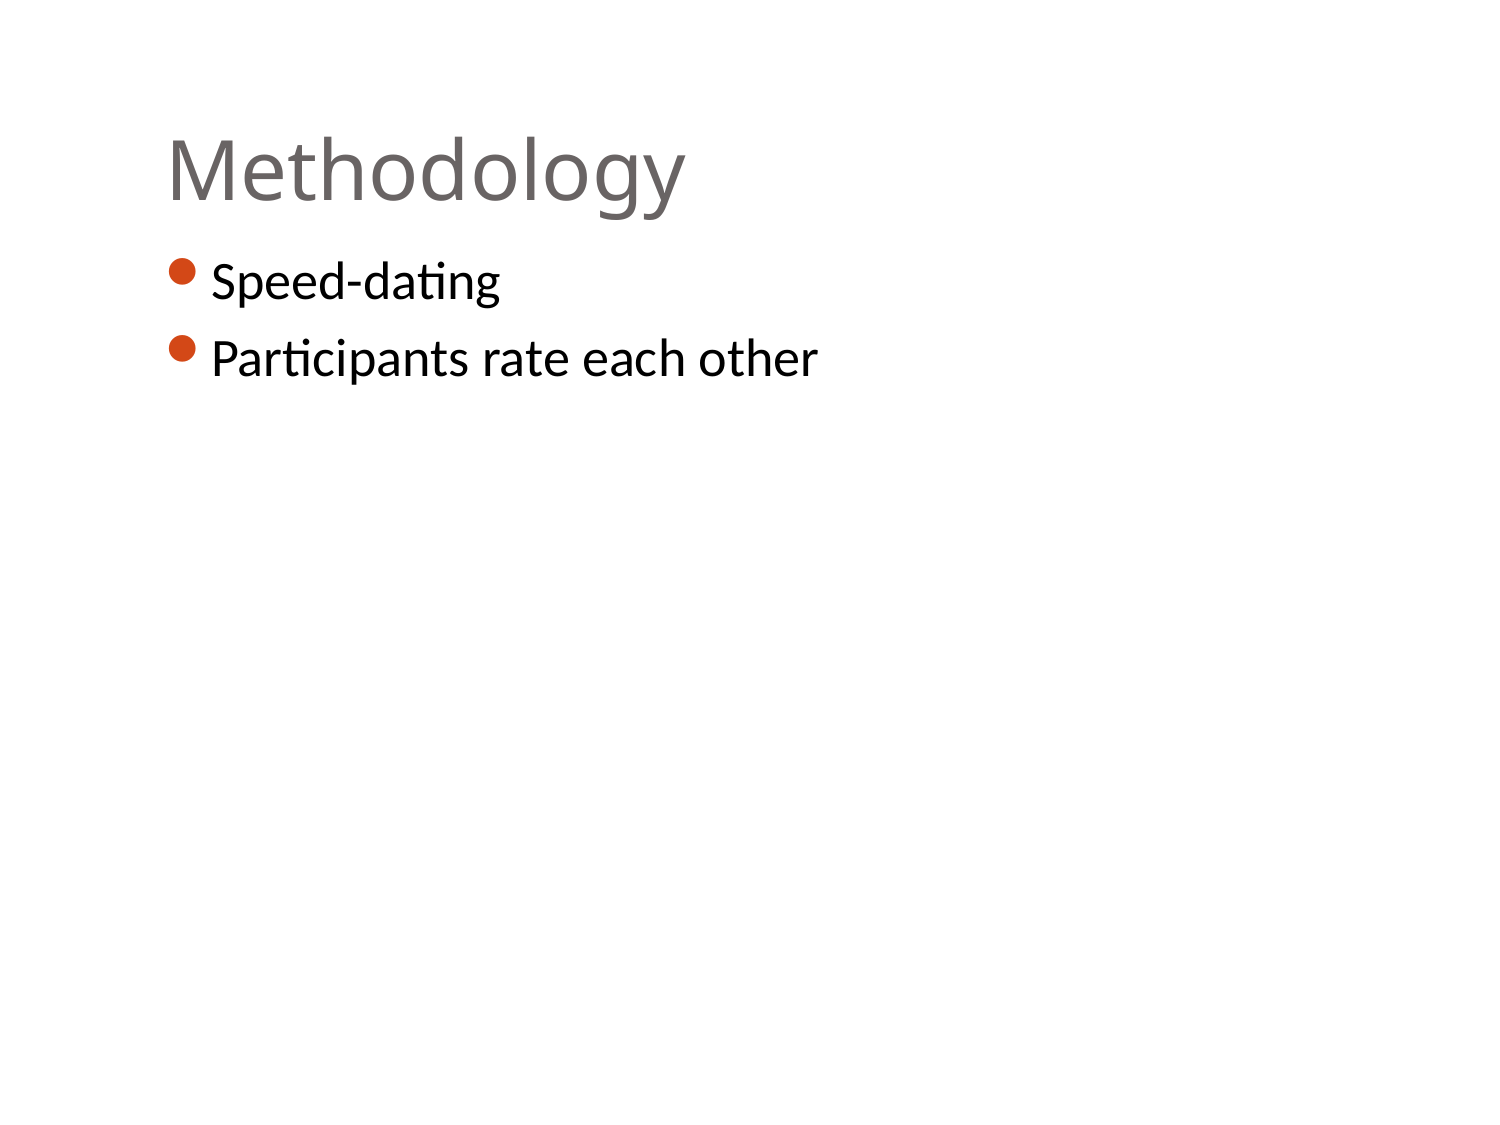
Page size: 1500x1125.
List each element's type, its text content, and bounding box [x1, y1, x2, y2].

list Speed-dating Participants rate each other [149, 237, 1426, 988]
title Methodology [149, 44, 1426, 233]
